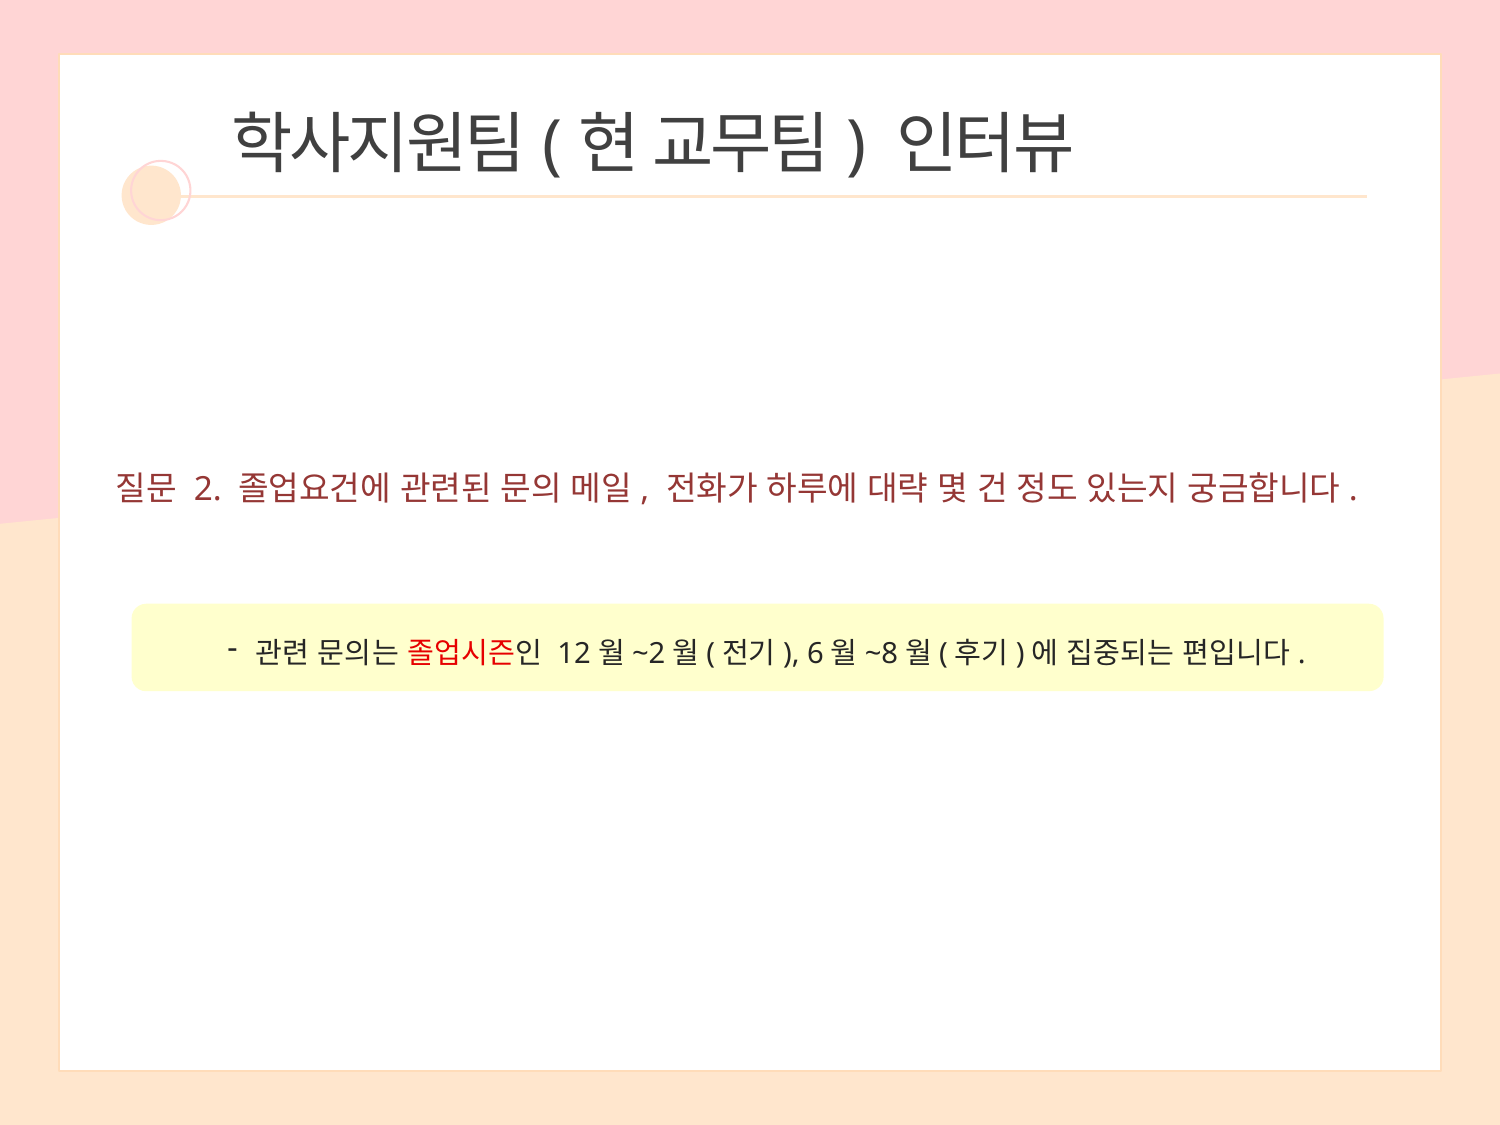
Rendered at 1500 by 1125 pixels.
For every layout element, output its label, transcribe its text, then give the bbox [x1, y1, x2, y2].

text_box 관련 문의는 졸업시즌인 12월~2월(전기), 6월~8월(후기)에 집중되는 편입니다. [213, 609, 1384, 677]
text_box 학사지원팀(현 교무팀) 인터뷰 [216, 93, 1090, 189]
text_box [129, 601, 1386, 694]
text_box 질문 2. 졸업요건에 관련된 문의 메일, 전화가 하루에 대략 몇 건 정도 있는지 궁금합니다. [100, 459, 1400, 515]
